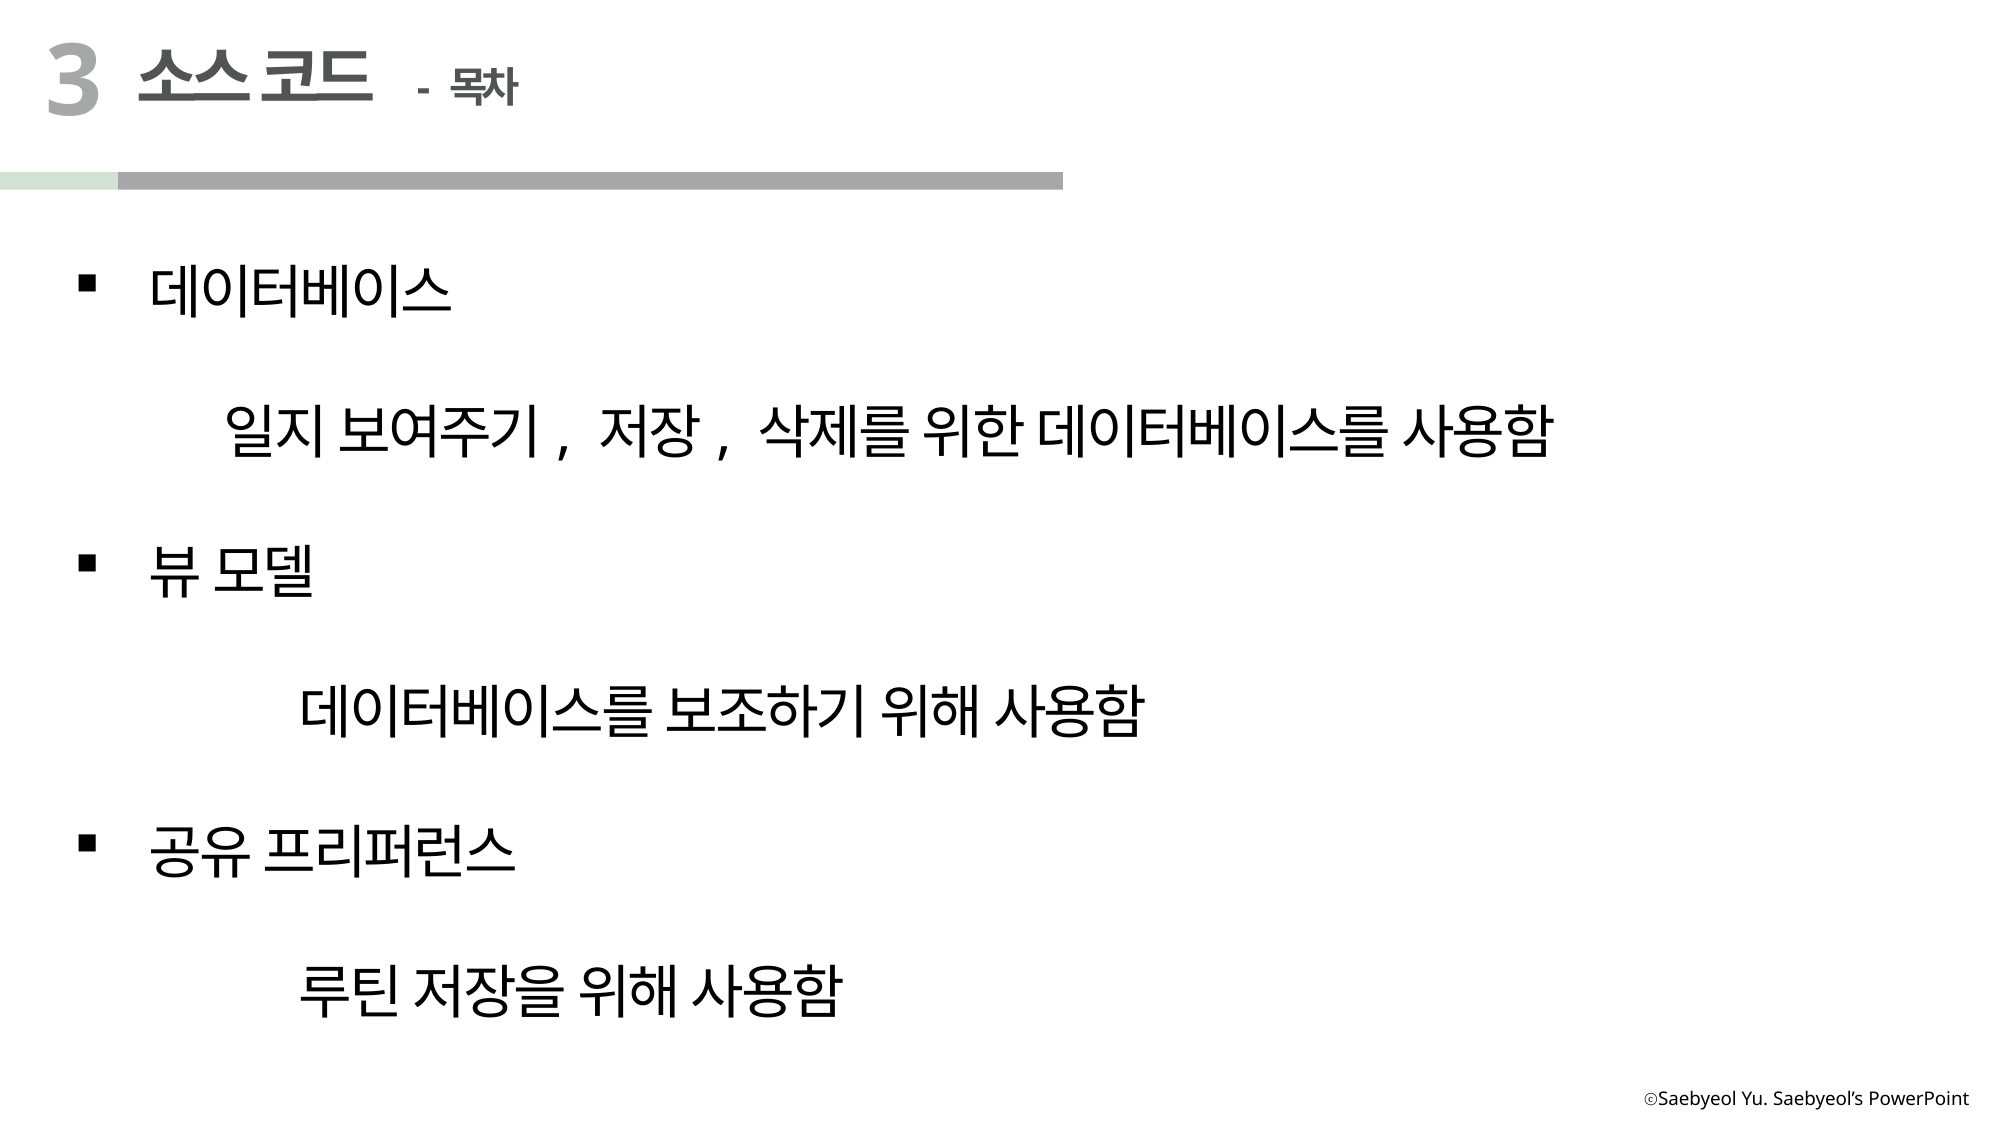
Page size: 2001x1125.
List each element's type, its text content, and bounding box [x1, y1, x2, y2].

text_box [119, 171, 1064, 191]
text_box 3 [30, 7, 118, 143]
text_box 데이터베이스 일지 보여주기, 저장, 삭제를 위한 데이터베이스를 사용함 뷰 모델 데이터베이스를 보조하기 위해 사용함 공유 프리퍼런스 루틴 저장을 위해 사용함 [59, 248, 1775, 1103]
text_box 소스 코드 - 목차 [121, 27, 536, 123]
text_box [0, 171, 119, 191]
